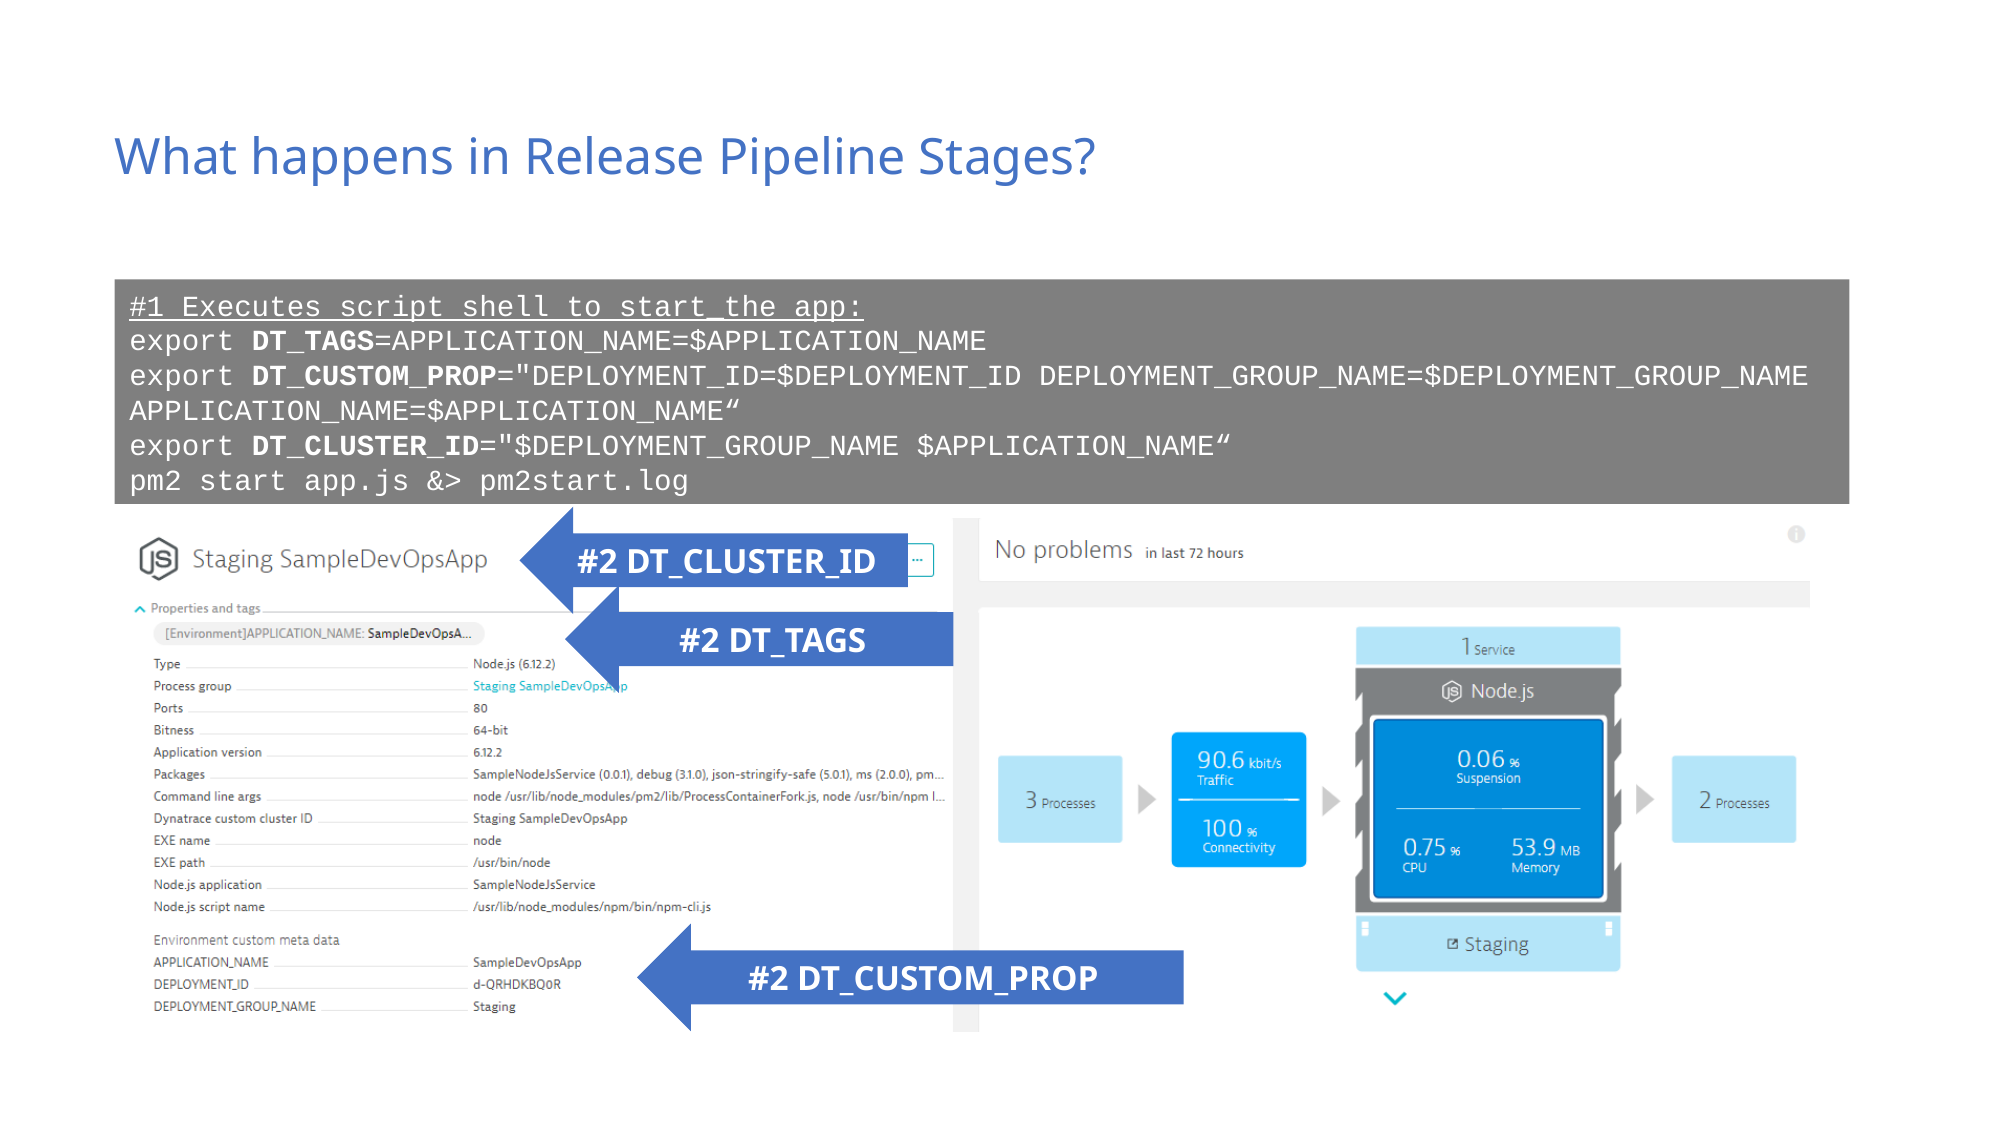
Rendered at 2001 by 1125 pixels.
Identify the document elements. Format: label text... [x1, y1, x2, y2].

title What happens in Release Pipeline Stages? [114, 93, 1882, 204]
text_box #1 Executes script shell to start_the app: export DT_TAGS=APPLICATION_NAME=$APPLICATION_NAME export DT_CUSTOM_PROP="DEPLOYMENT_ID=$DEPLOYMENT_ID DEPLOYMENT_GROUP_NAME=$DEPLOYMENT_GROUP_NAME APPLICATION_NAME=$APPLICATION_NAME“ export DT_CLUSTER_ID="$DEPLOYMENT_GROUP_NAME $APPLICATION_NAME“ pm2 start app.js &> pm2start.log [114, 279, 1850, 504]
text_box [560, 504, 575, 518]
picture [118, 518, 1810, 1032]
